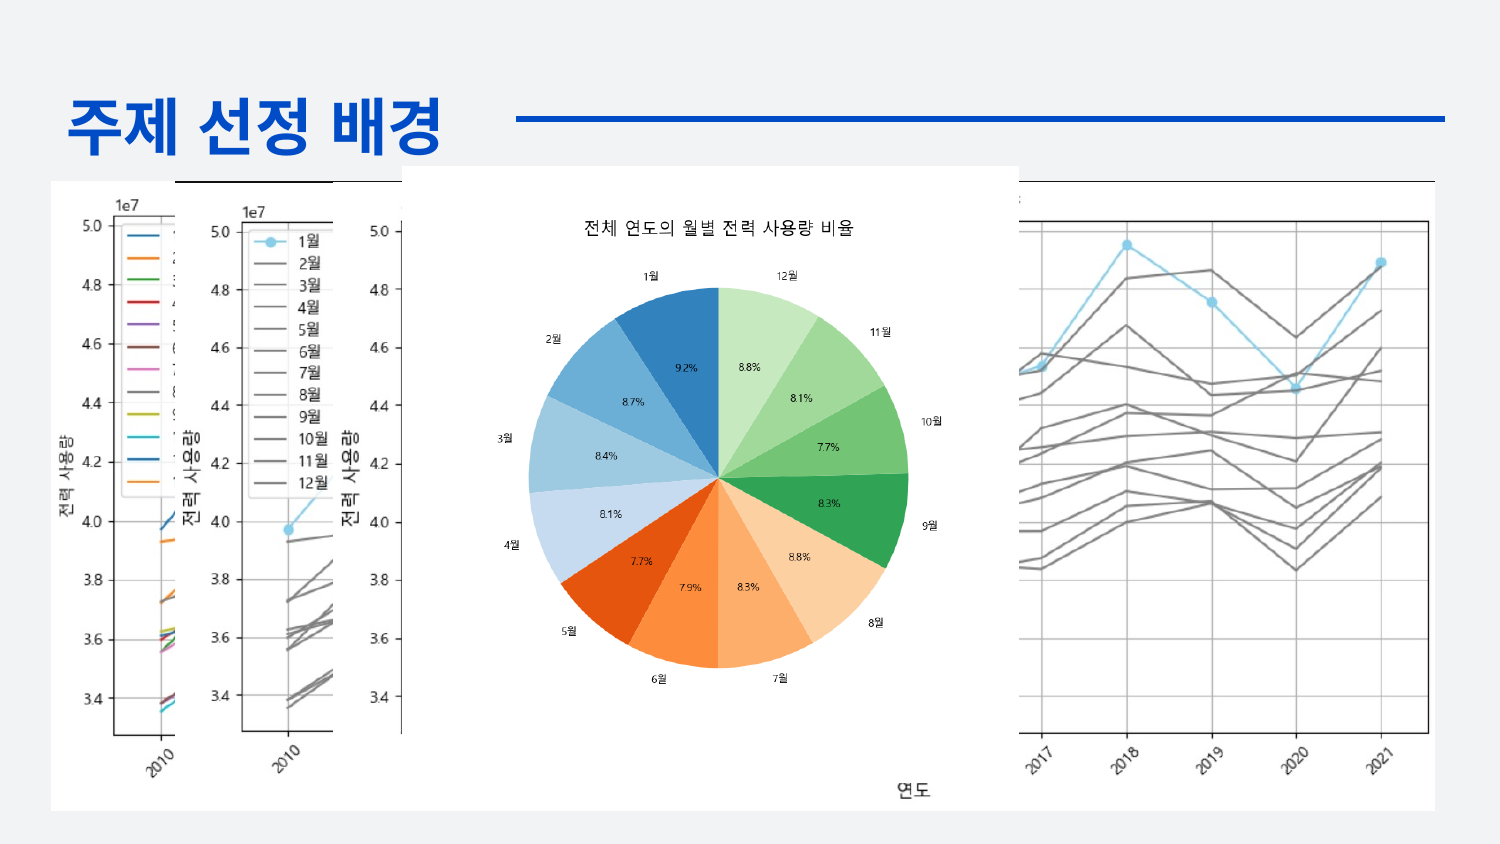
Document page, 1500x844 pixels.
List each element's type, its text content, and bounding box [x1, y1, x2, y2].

title 주제 선정 배경 [51, 72, 1449, 167]
picture [50, 166, 1435, 811]
